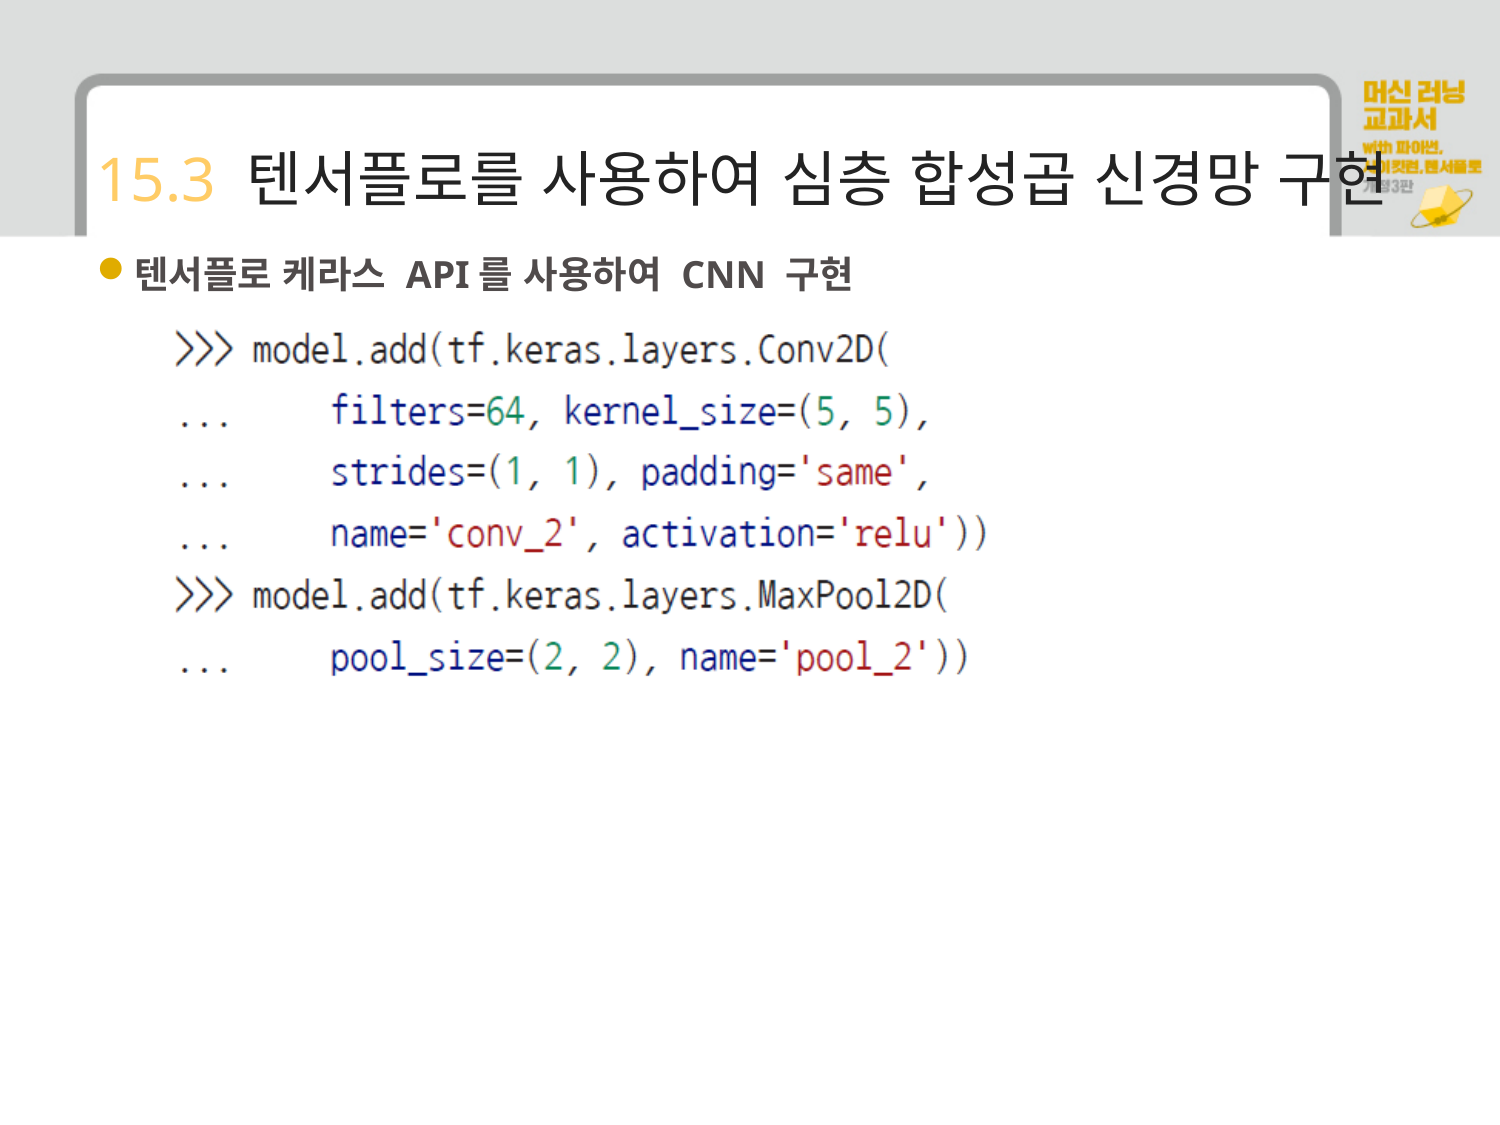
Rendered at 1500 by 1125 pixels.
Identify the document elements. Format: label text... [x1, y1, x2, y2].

list 텐서플로 케라스 API를 사용하여 CNN 구현 [81, 239, 1412, 1054]
title 15.3 텐서플로를 사용하여 심층 합성곱 신경망 구현 [81, 90, 1412, 222]
picture [0, 0, 1500, 1125]
